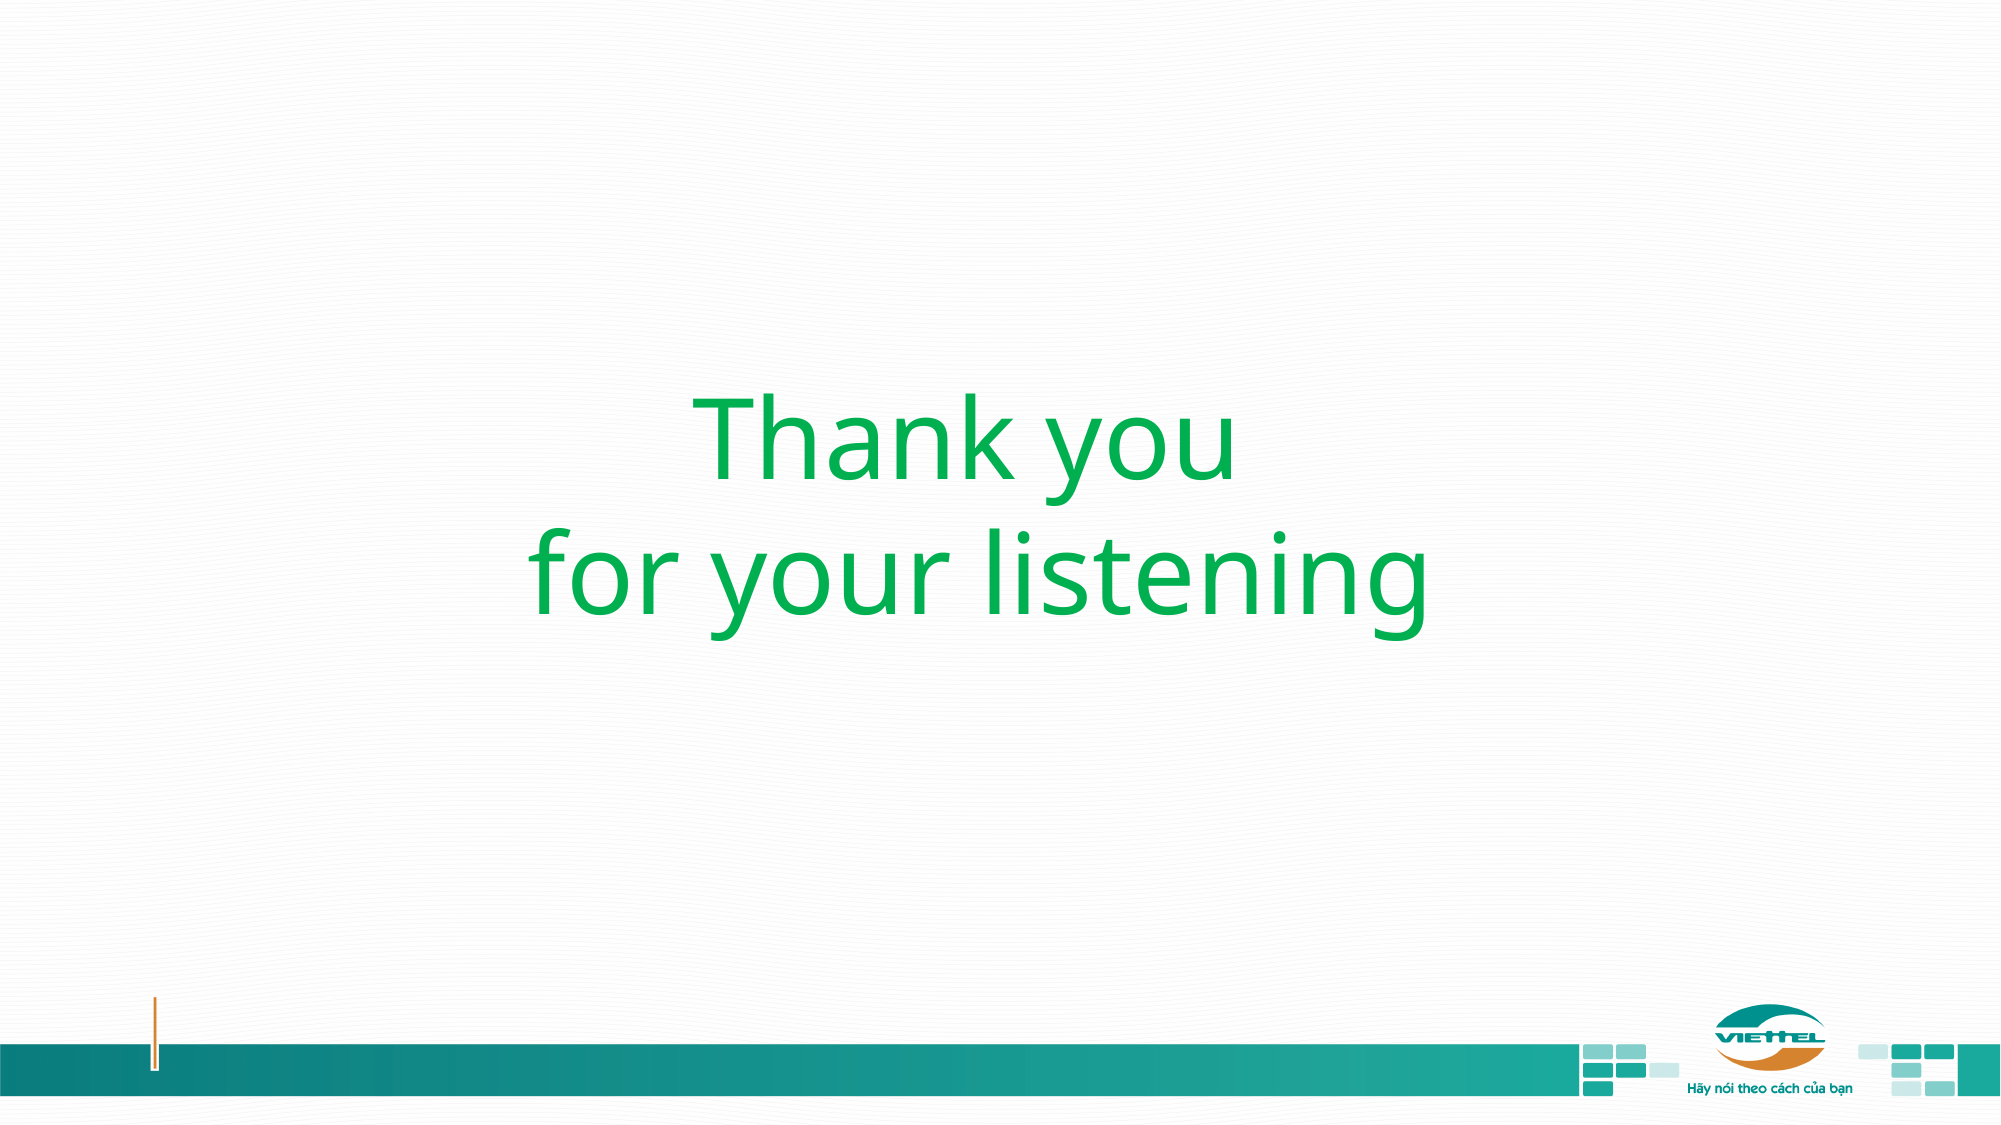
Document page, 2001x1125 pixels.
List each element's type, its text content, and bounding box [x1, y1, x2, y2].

picture [0, 0, 2001, 1125]
text_box Thank you for your listening [512, 359, 1450, 645]
